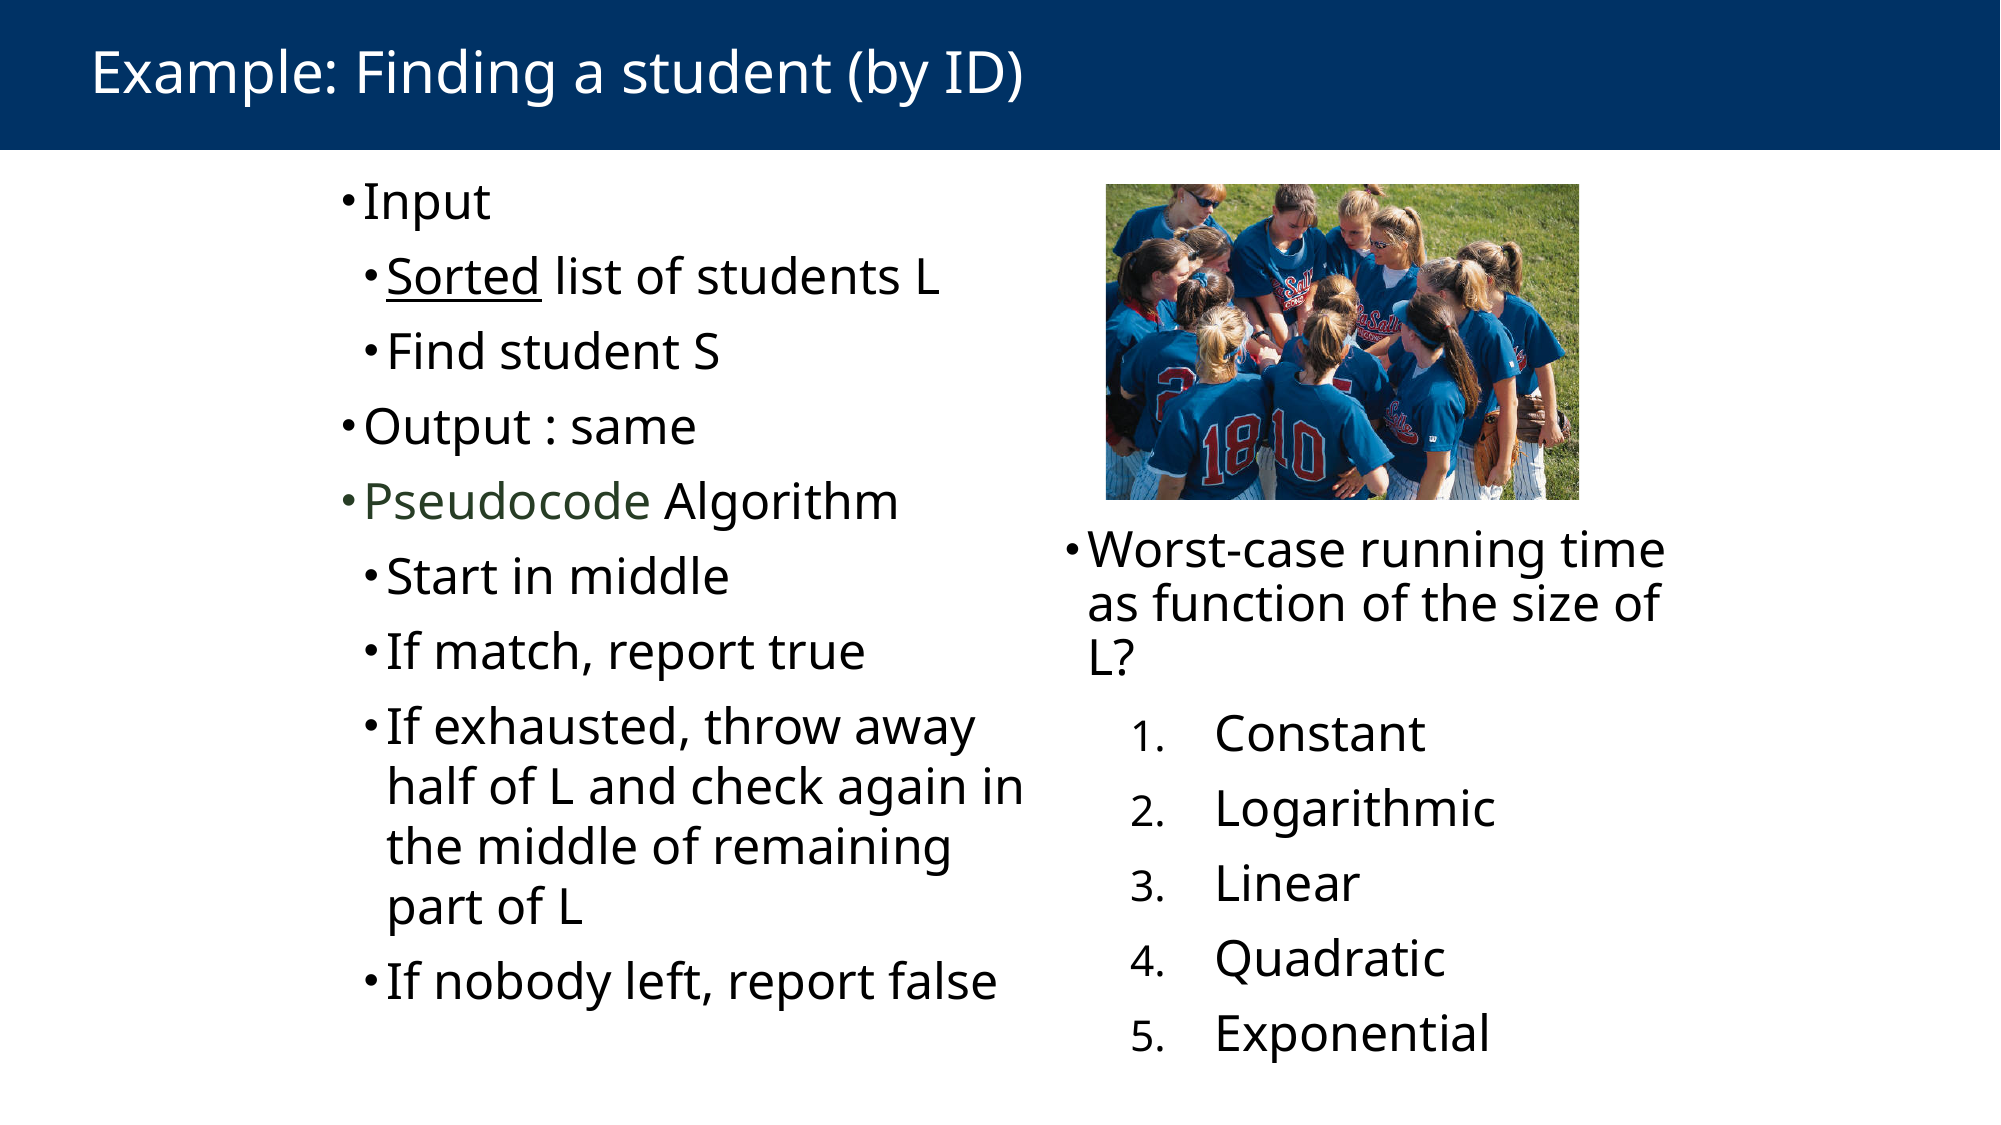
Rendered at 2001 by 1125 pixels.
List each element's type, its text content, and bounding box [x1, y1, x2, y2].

title Example: Finding a student (by ID) [0, 0, 2000, 152]
list Worst-case running time as function of the size of L? Constant Logarithmic Linear Quadratic Exponential [1050, 517, 1713, 1050]
list Input Sorted list of students L Find student S Output : same Pseudocode Algorithm Start in middle If match, report true If exhausted, throw away half of L and check again in the middle of remaining part of L If nobody left, report false [326, 162, 1050, 1050]
picture [1105, 184, 1580, 501]
